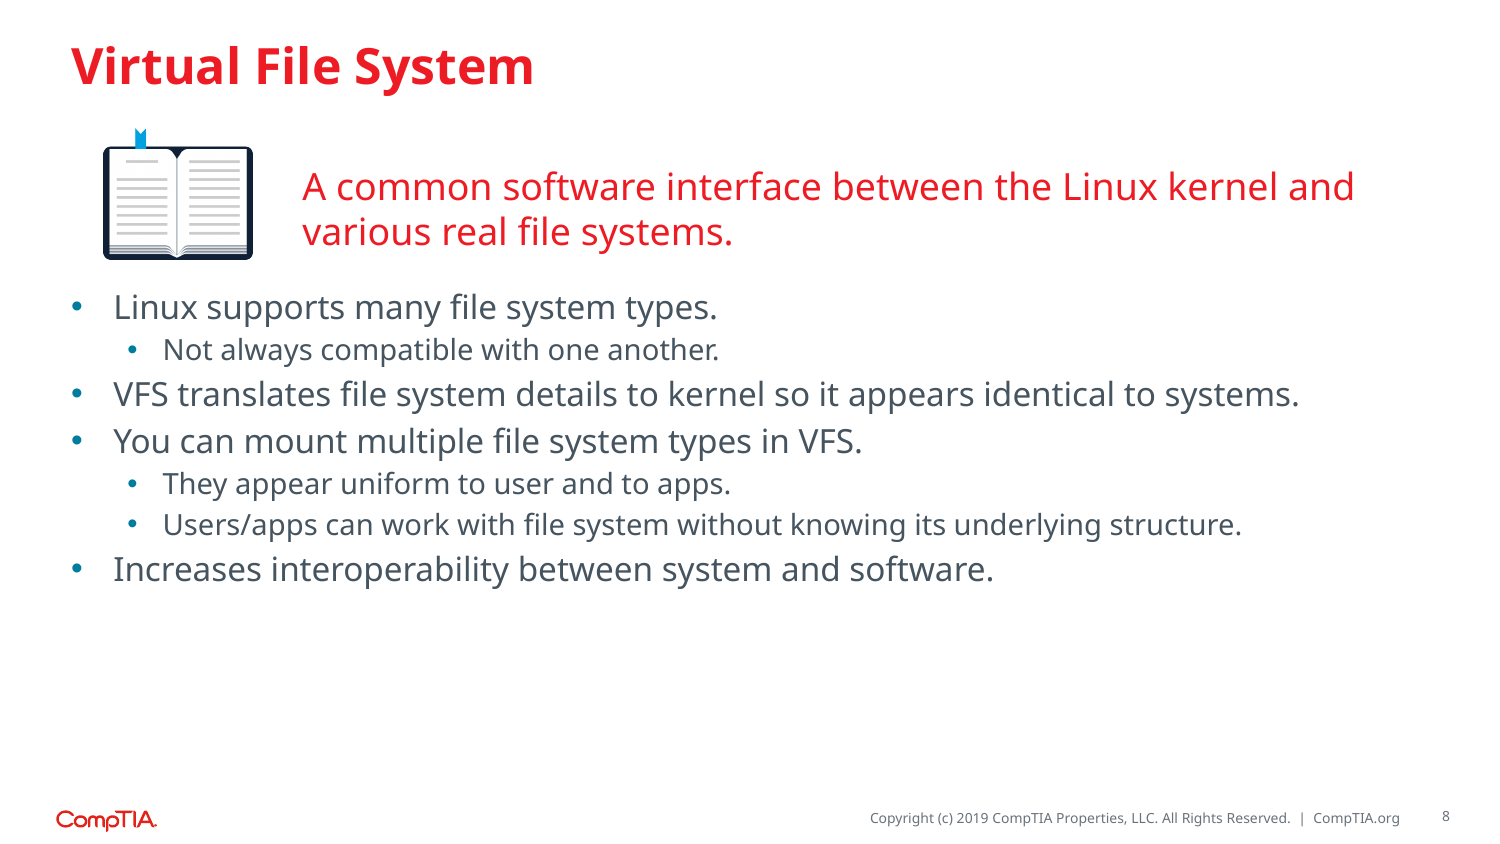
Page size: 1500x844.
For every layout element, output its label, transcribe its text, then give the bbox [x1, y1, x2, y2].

list A common software interface between the Linux kernel and various real file systems. [287, 155, 1445, 249]
list Linux supports many file system types. Not always compatible with one another. VFS translates file system details to kernel so it appears identical to systems. You can mount multiple file system types in VFS. They appear uniform to user and to apps. Users/apps can work with file system without knowing its underlying structure. Increases interoperability between system and software. [56, 278, 1444, 764]
picture [103, 128, 253, 260]
slide_number 8 [1407, 800, 1450, 835]
title Virtual File System [56, 12, 1444, 117]
